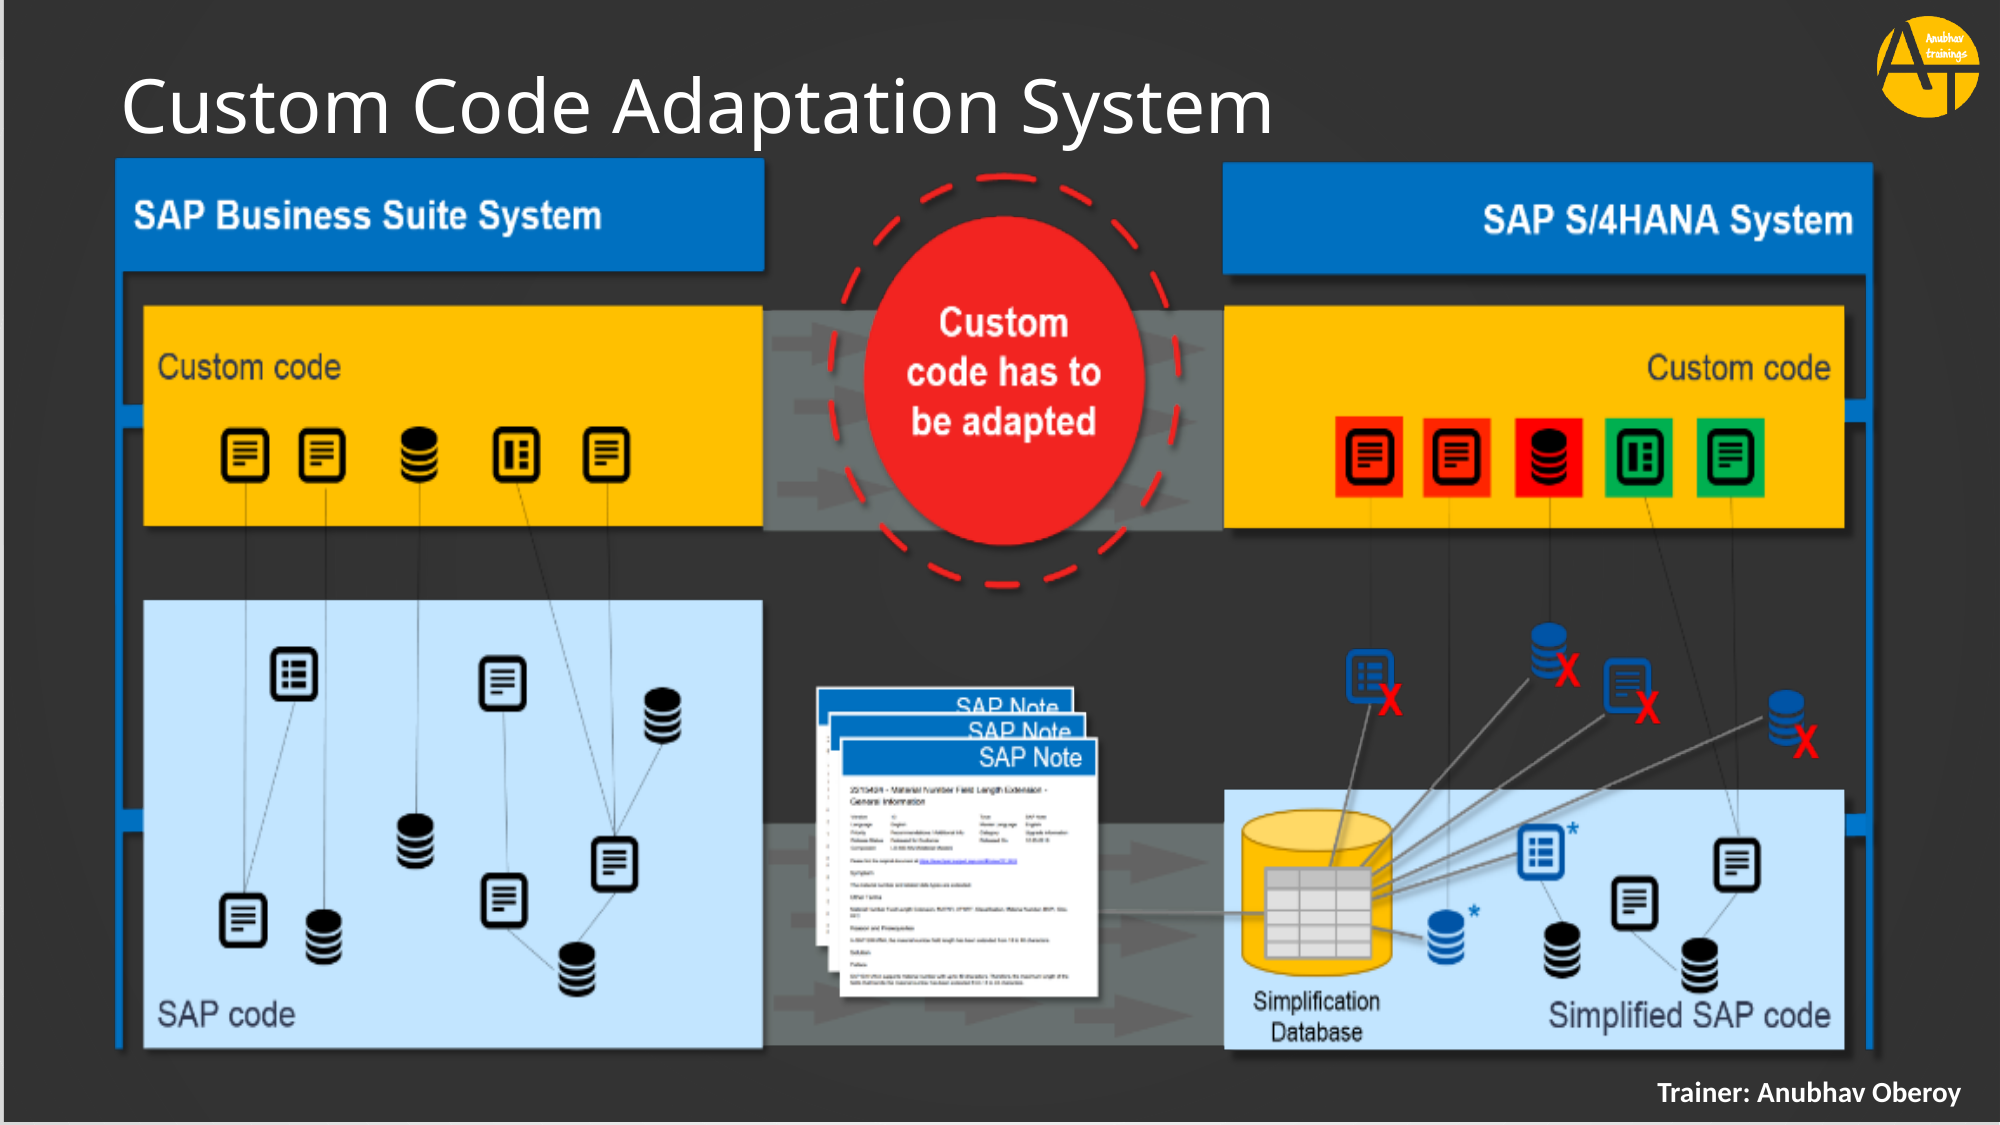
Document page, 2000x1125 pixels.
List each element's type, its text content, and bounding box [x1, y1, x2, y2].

picture [107, 153, 1900, 1079]
title Custom Code Adaptation System [99, 45, 1900, 162]
footer Trainer: Anubhav Oberoy [1625, 1061, 1994, 1121]
text_box [2, 0, 2000, 1124]
picture [1866, 9, 1985, 126]
